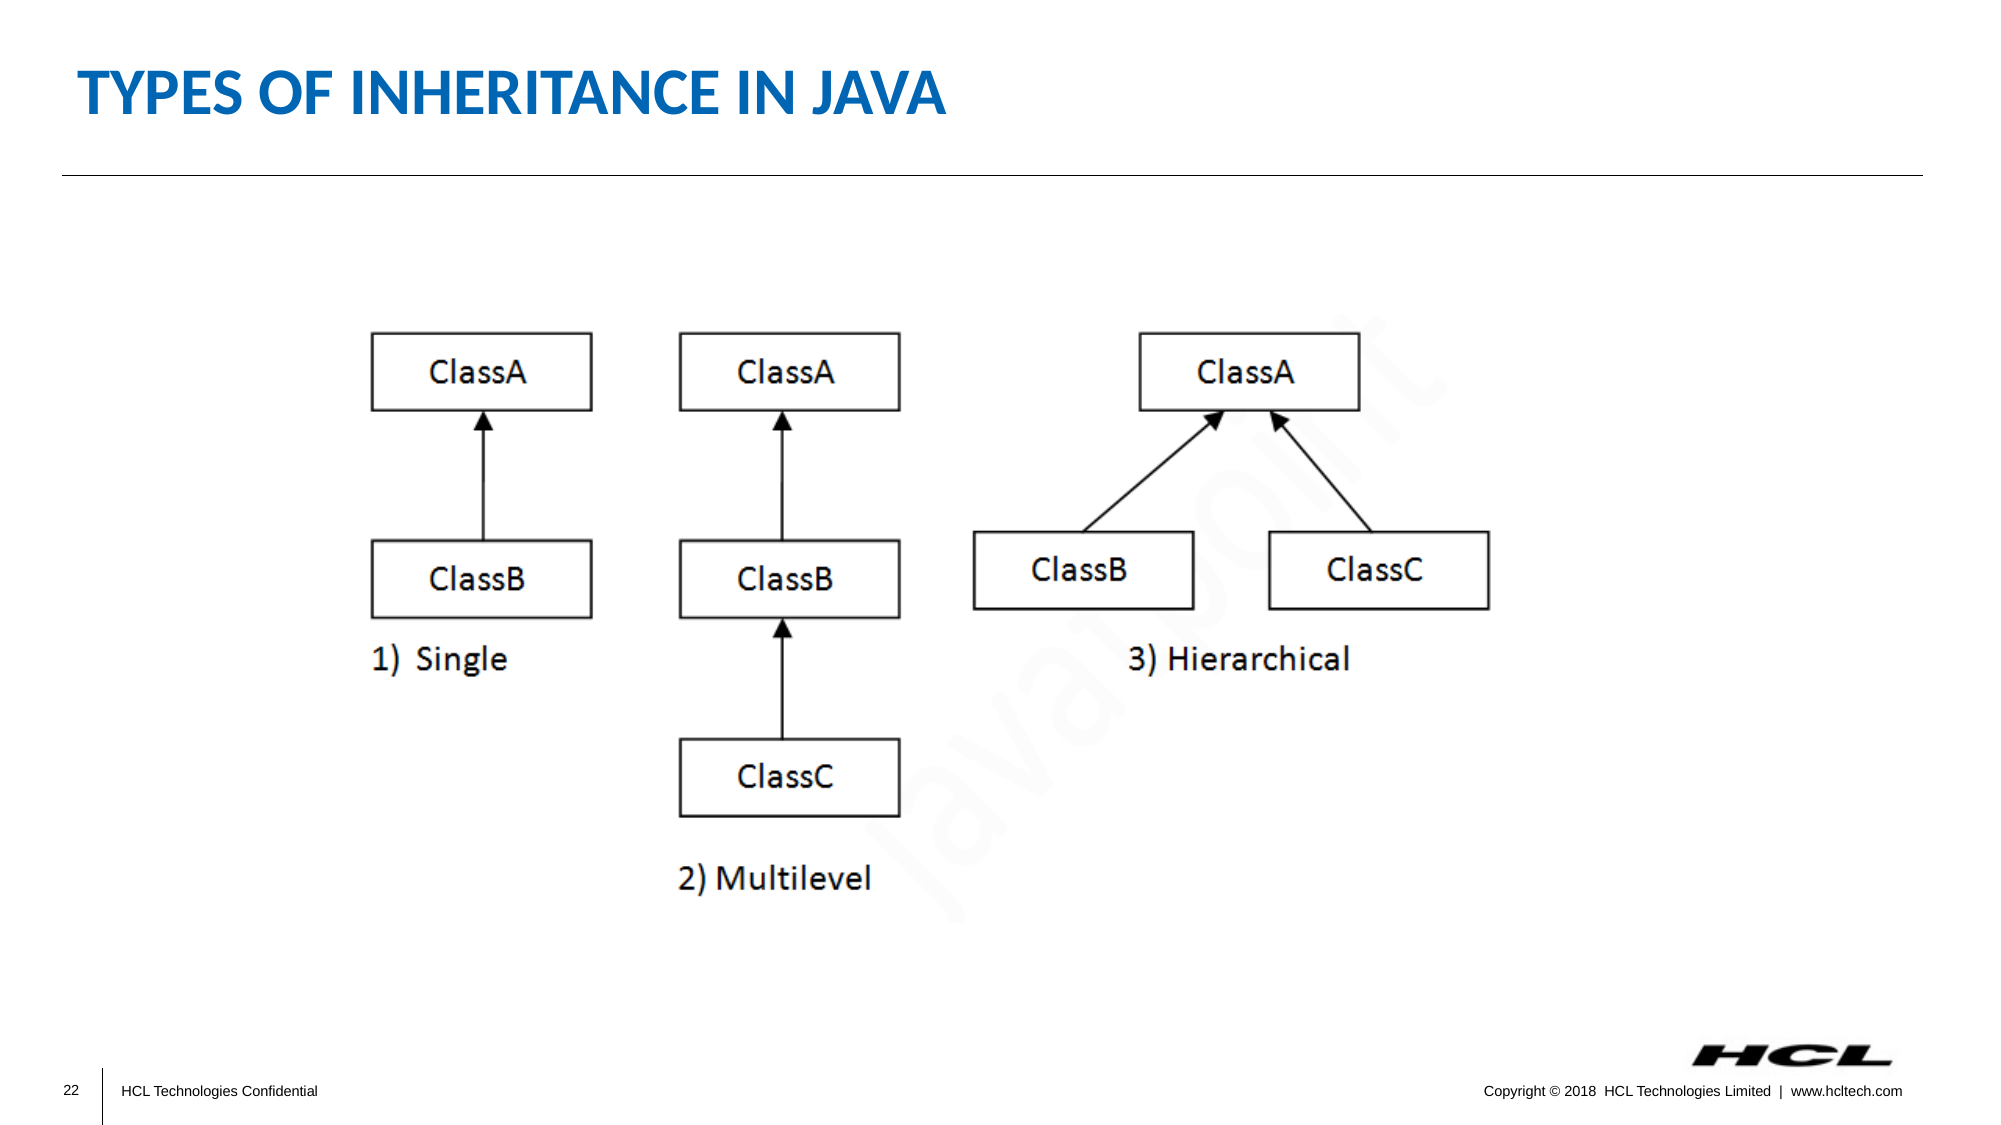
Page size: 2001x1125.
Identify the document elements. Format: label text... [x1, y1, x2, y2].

title Types of inheritance in java [62, 42, 1781, 144]
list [335, 299, 1508, 923]
picture [1660, 1024, 1924, 1080]
